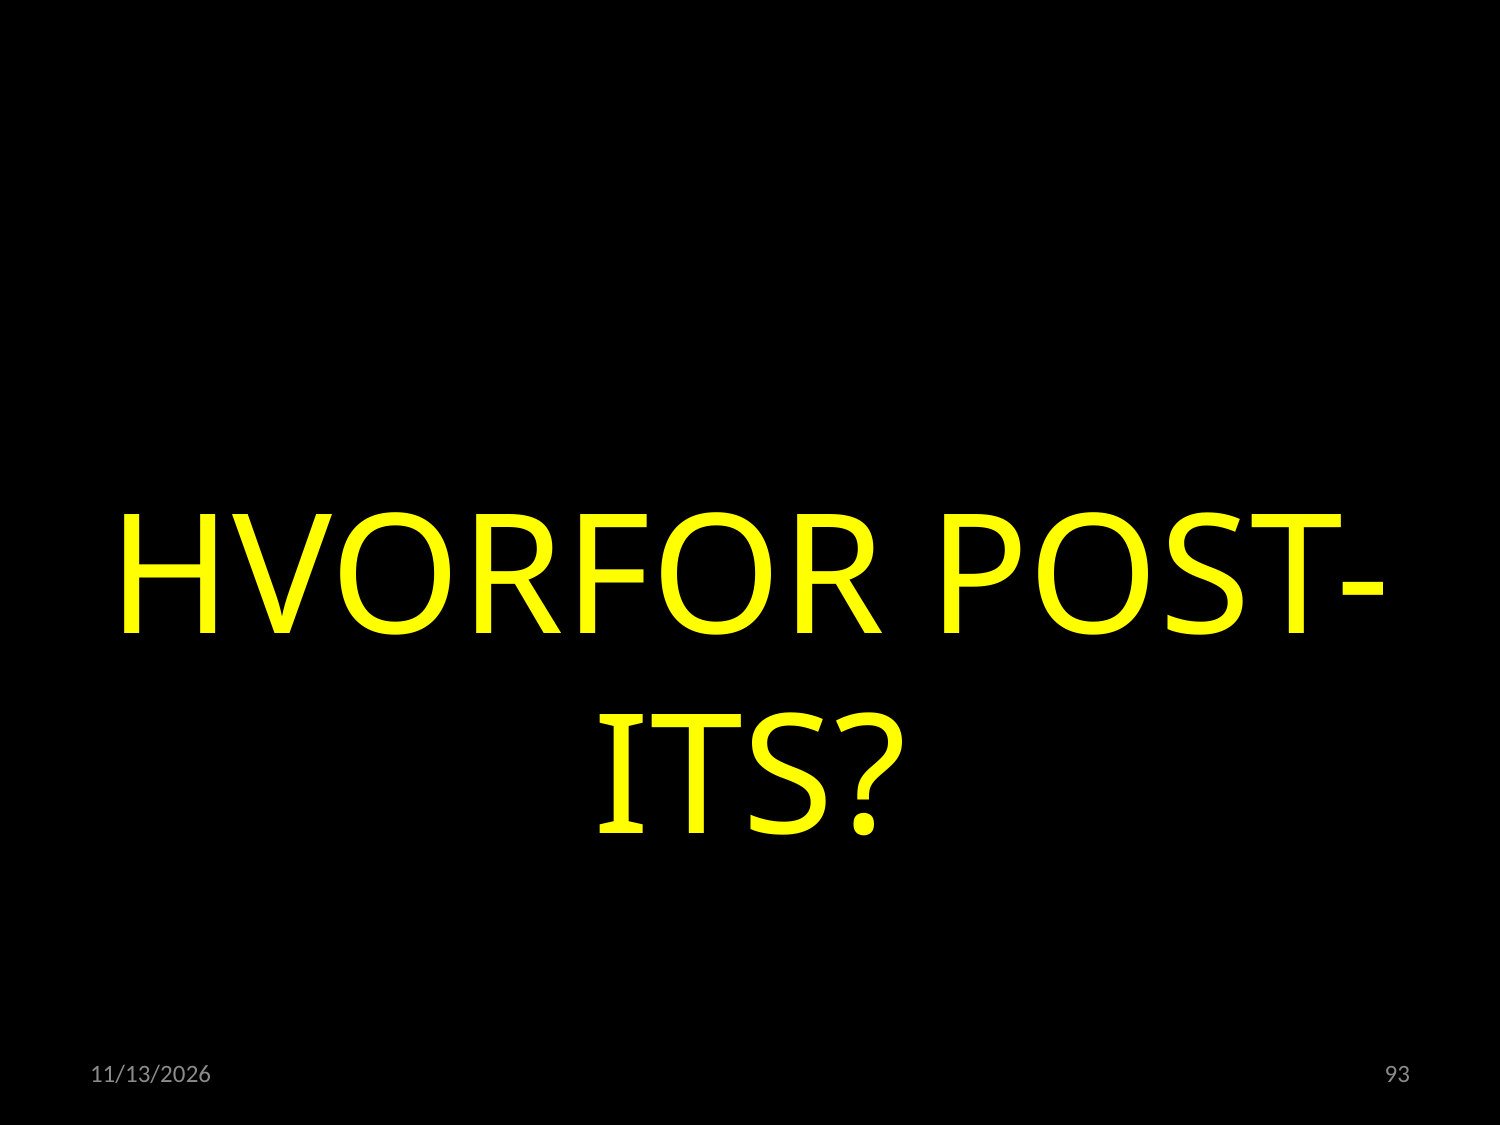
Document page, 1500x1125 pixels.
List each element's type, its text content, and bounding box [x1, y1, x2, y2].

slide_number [75, 1042, 425, 1103]
text_box HVORFOR POST-ITS? [0, 459, 1500, 561]
slide_number 93 [1074, 1042, 1425, 1103]
